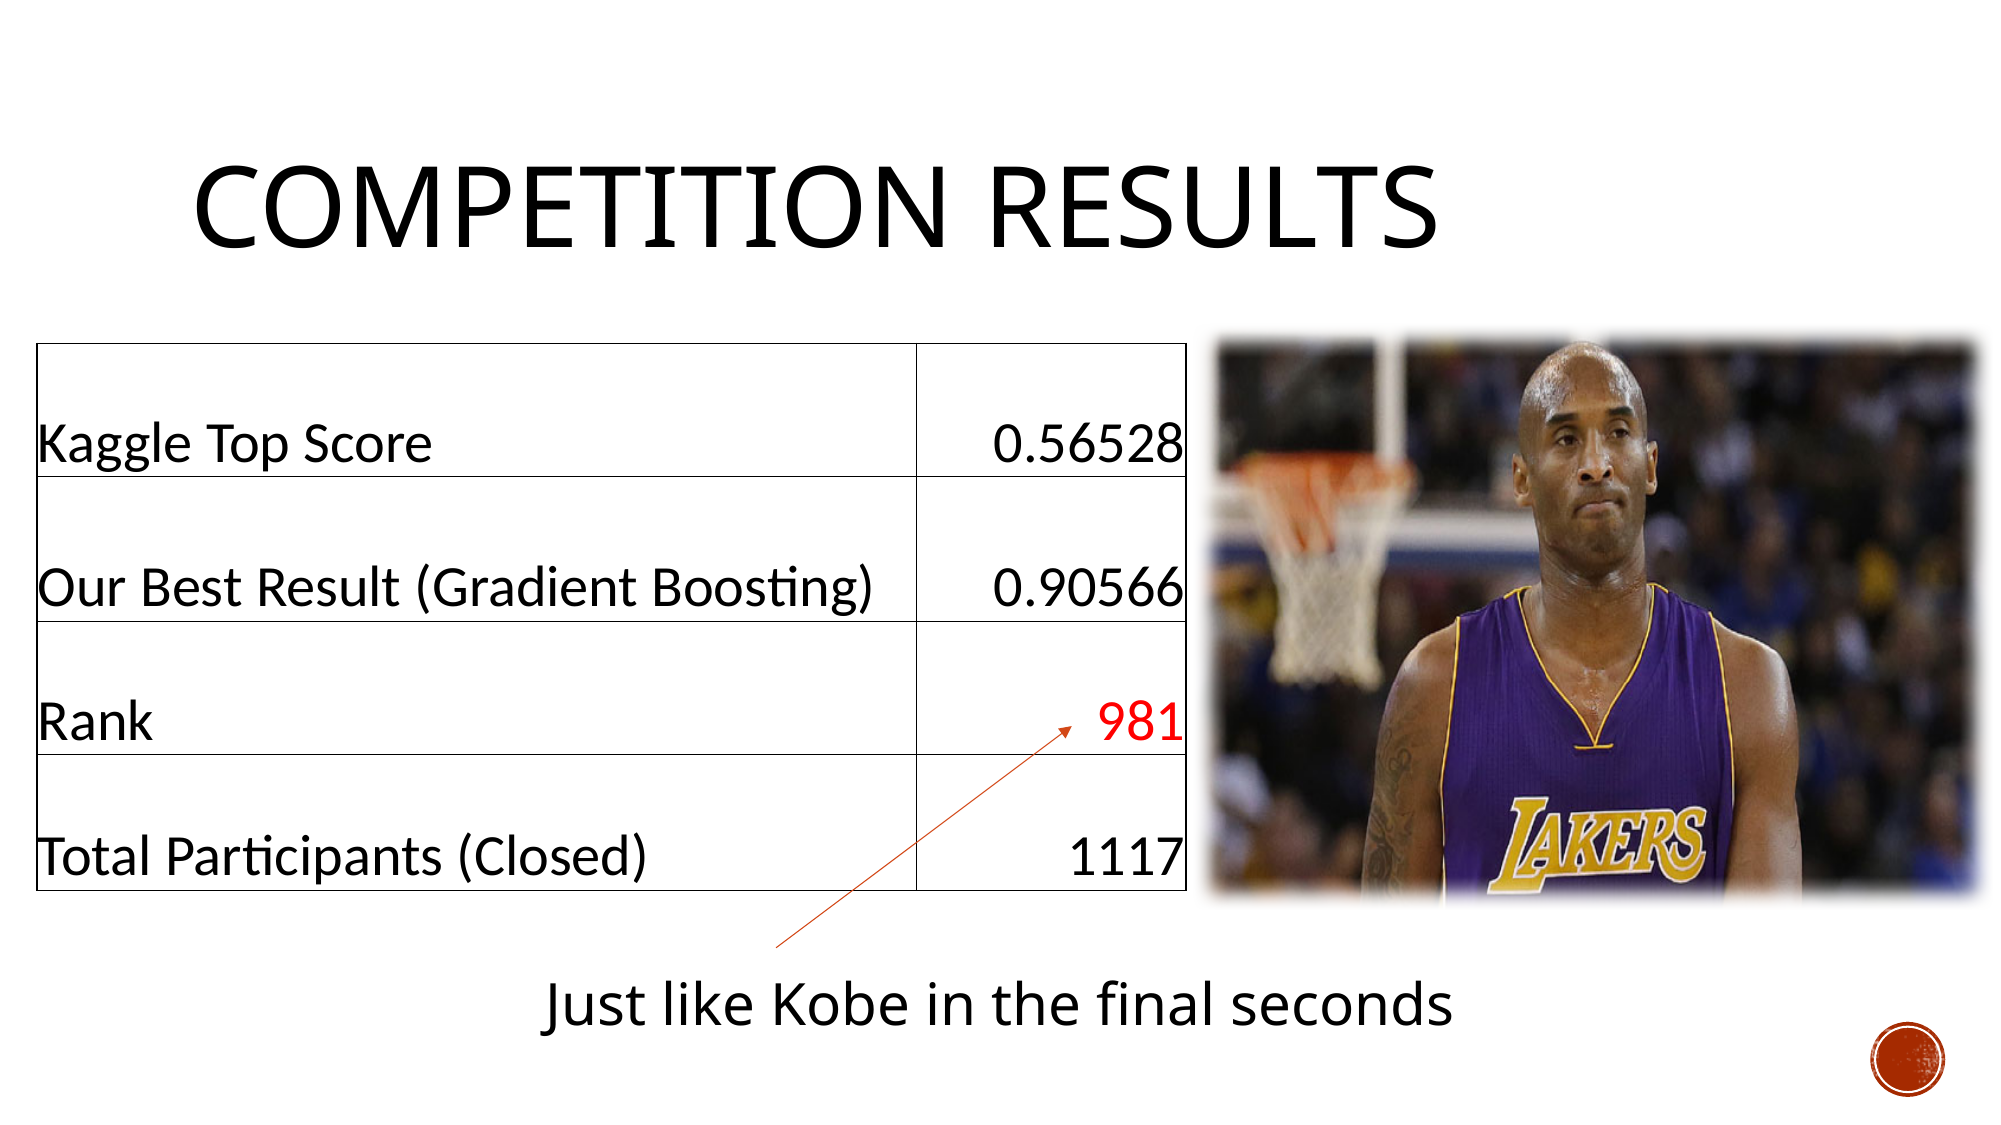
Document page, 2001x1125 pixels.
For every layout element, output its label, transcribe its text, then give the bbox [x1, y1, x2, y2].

table_cell Rank [38, 622, 916, 754]
table_cell 0.90566 [917, 477, 1185, 621]
text_box Just like Kobe in the final seconds [530, 959, 1470, 1045]
table_header Kaggle Top Score [38, 344, 916, 476]
table_cell Total Participants (Closed) [38, 755, 776, 890]
table_cell Our Best Result (Gradient Boosting) [38, 477, 916, 621]
title Competition results [175, 79, 1826, 344]
table_cell 981 [917, 622, 1185, 754]
picture [1196, 326, 1993, 910]
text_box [778, 728, 1071, 946]
table_cell 1117 [1072, 755, 1185, 890]
table_header 0.56528 [917, 344, 1185, 476]
